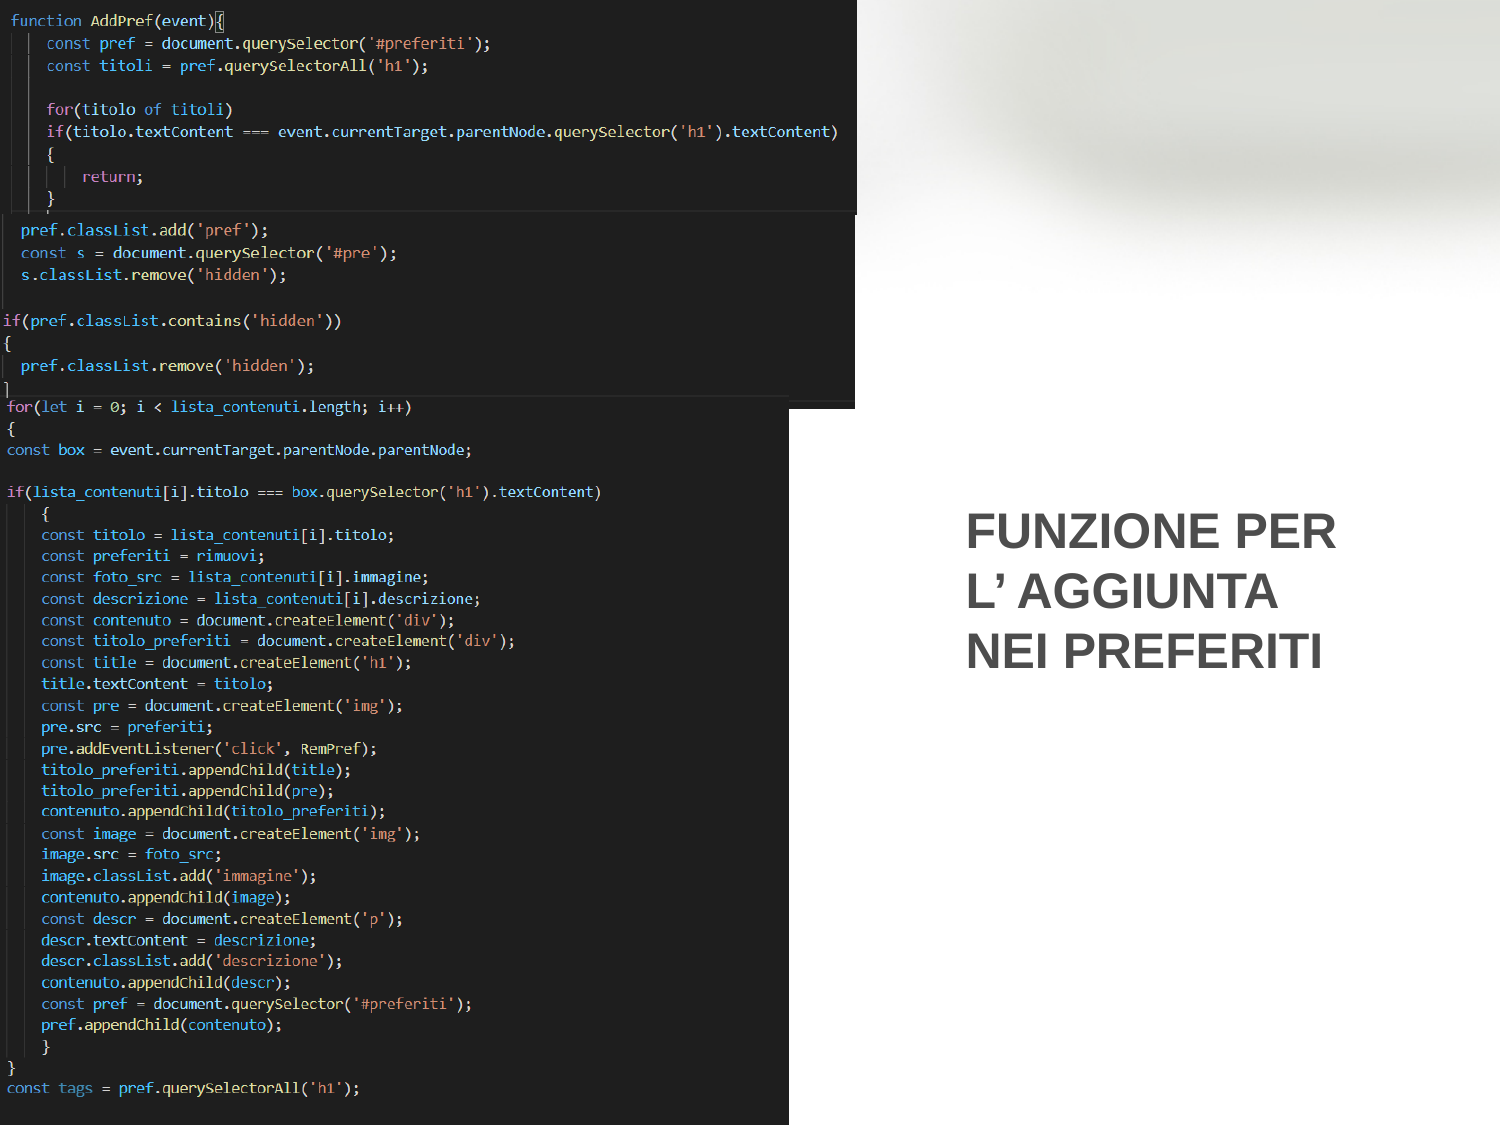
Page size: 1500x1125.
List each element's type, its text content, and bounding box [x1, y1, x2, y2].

text_box FUNZIONE PER L’ AGGIUNTA NEI PREFERITI [950, 491, 1376, 687]
picture [0, 0, 1500, 1125]
